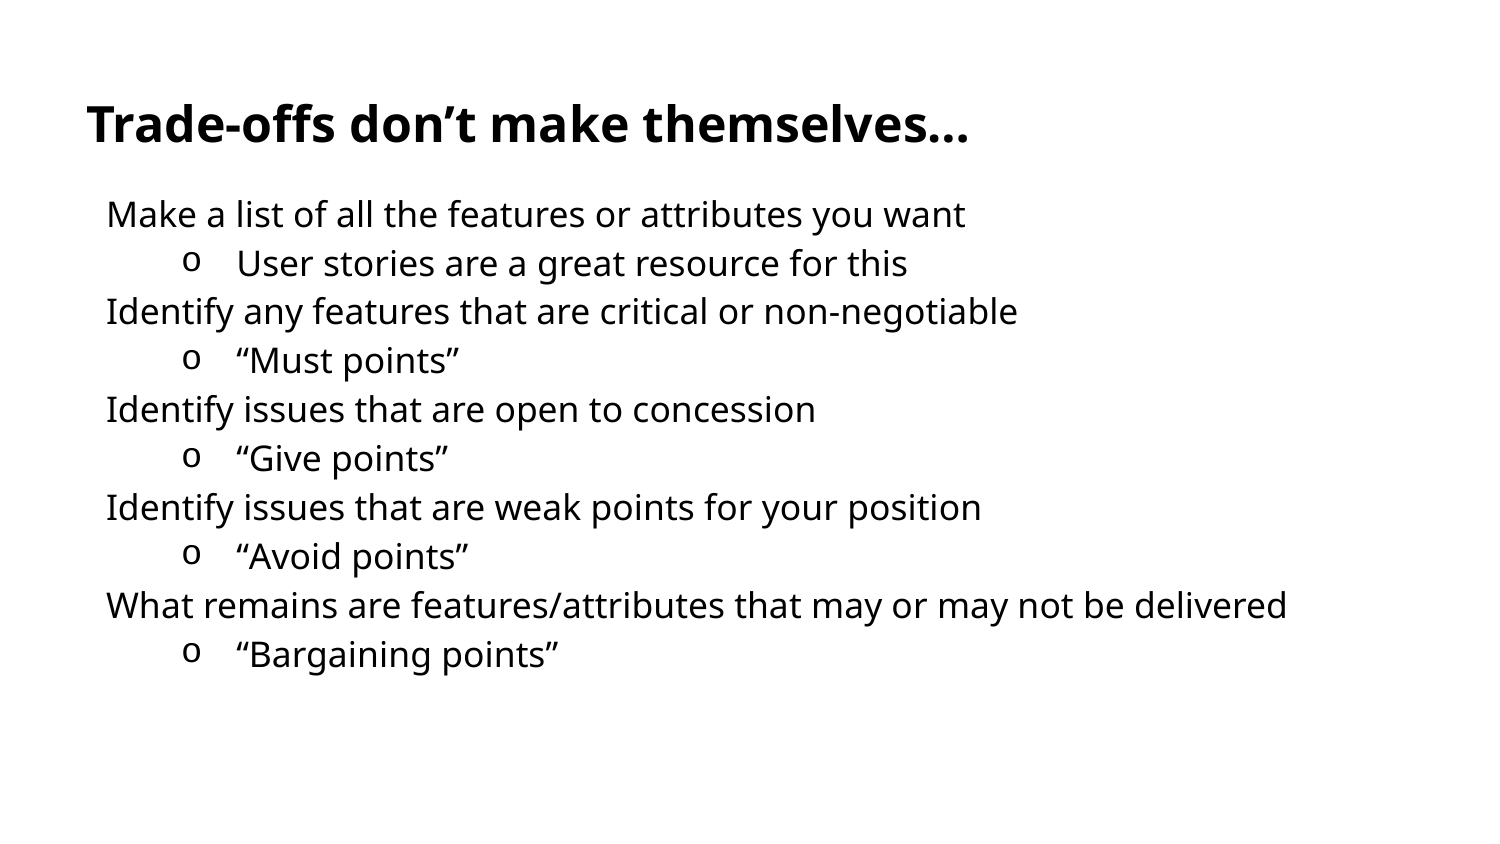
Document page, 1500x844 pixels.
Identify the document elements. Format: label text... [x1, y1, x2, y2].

list Trade-offs don’t make themselves… Make a list of all the features or attributes you want User stories are a great resource for this Identify any features that are critical or non-negotiable “Must points” Identify issues that are open to concession “Give points” Identify issues that are weak points for your position “Avoid points” What remains are features/attributes that may or may not be delivered “Bargaining points” [71, 68, 1429, 668]
